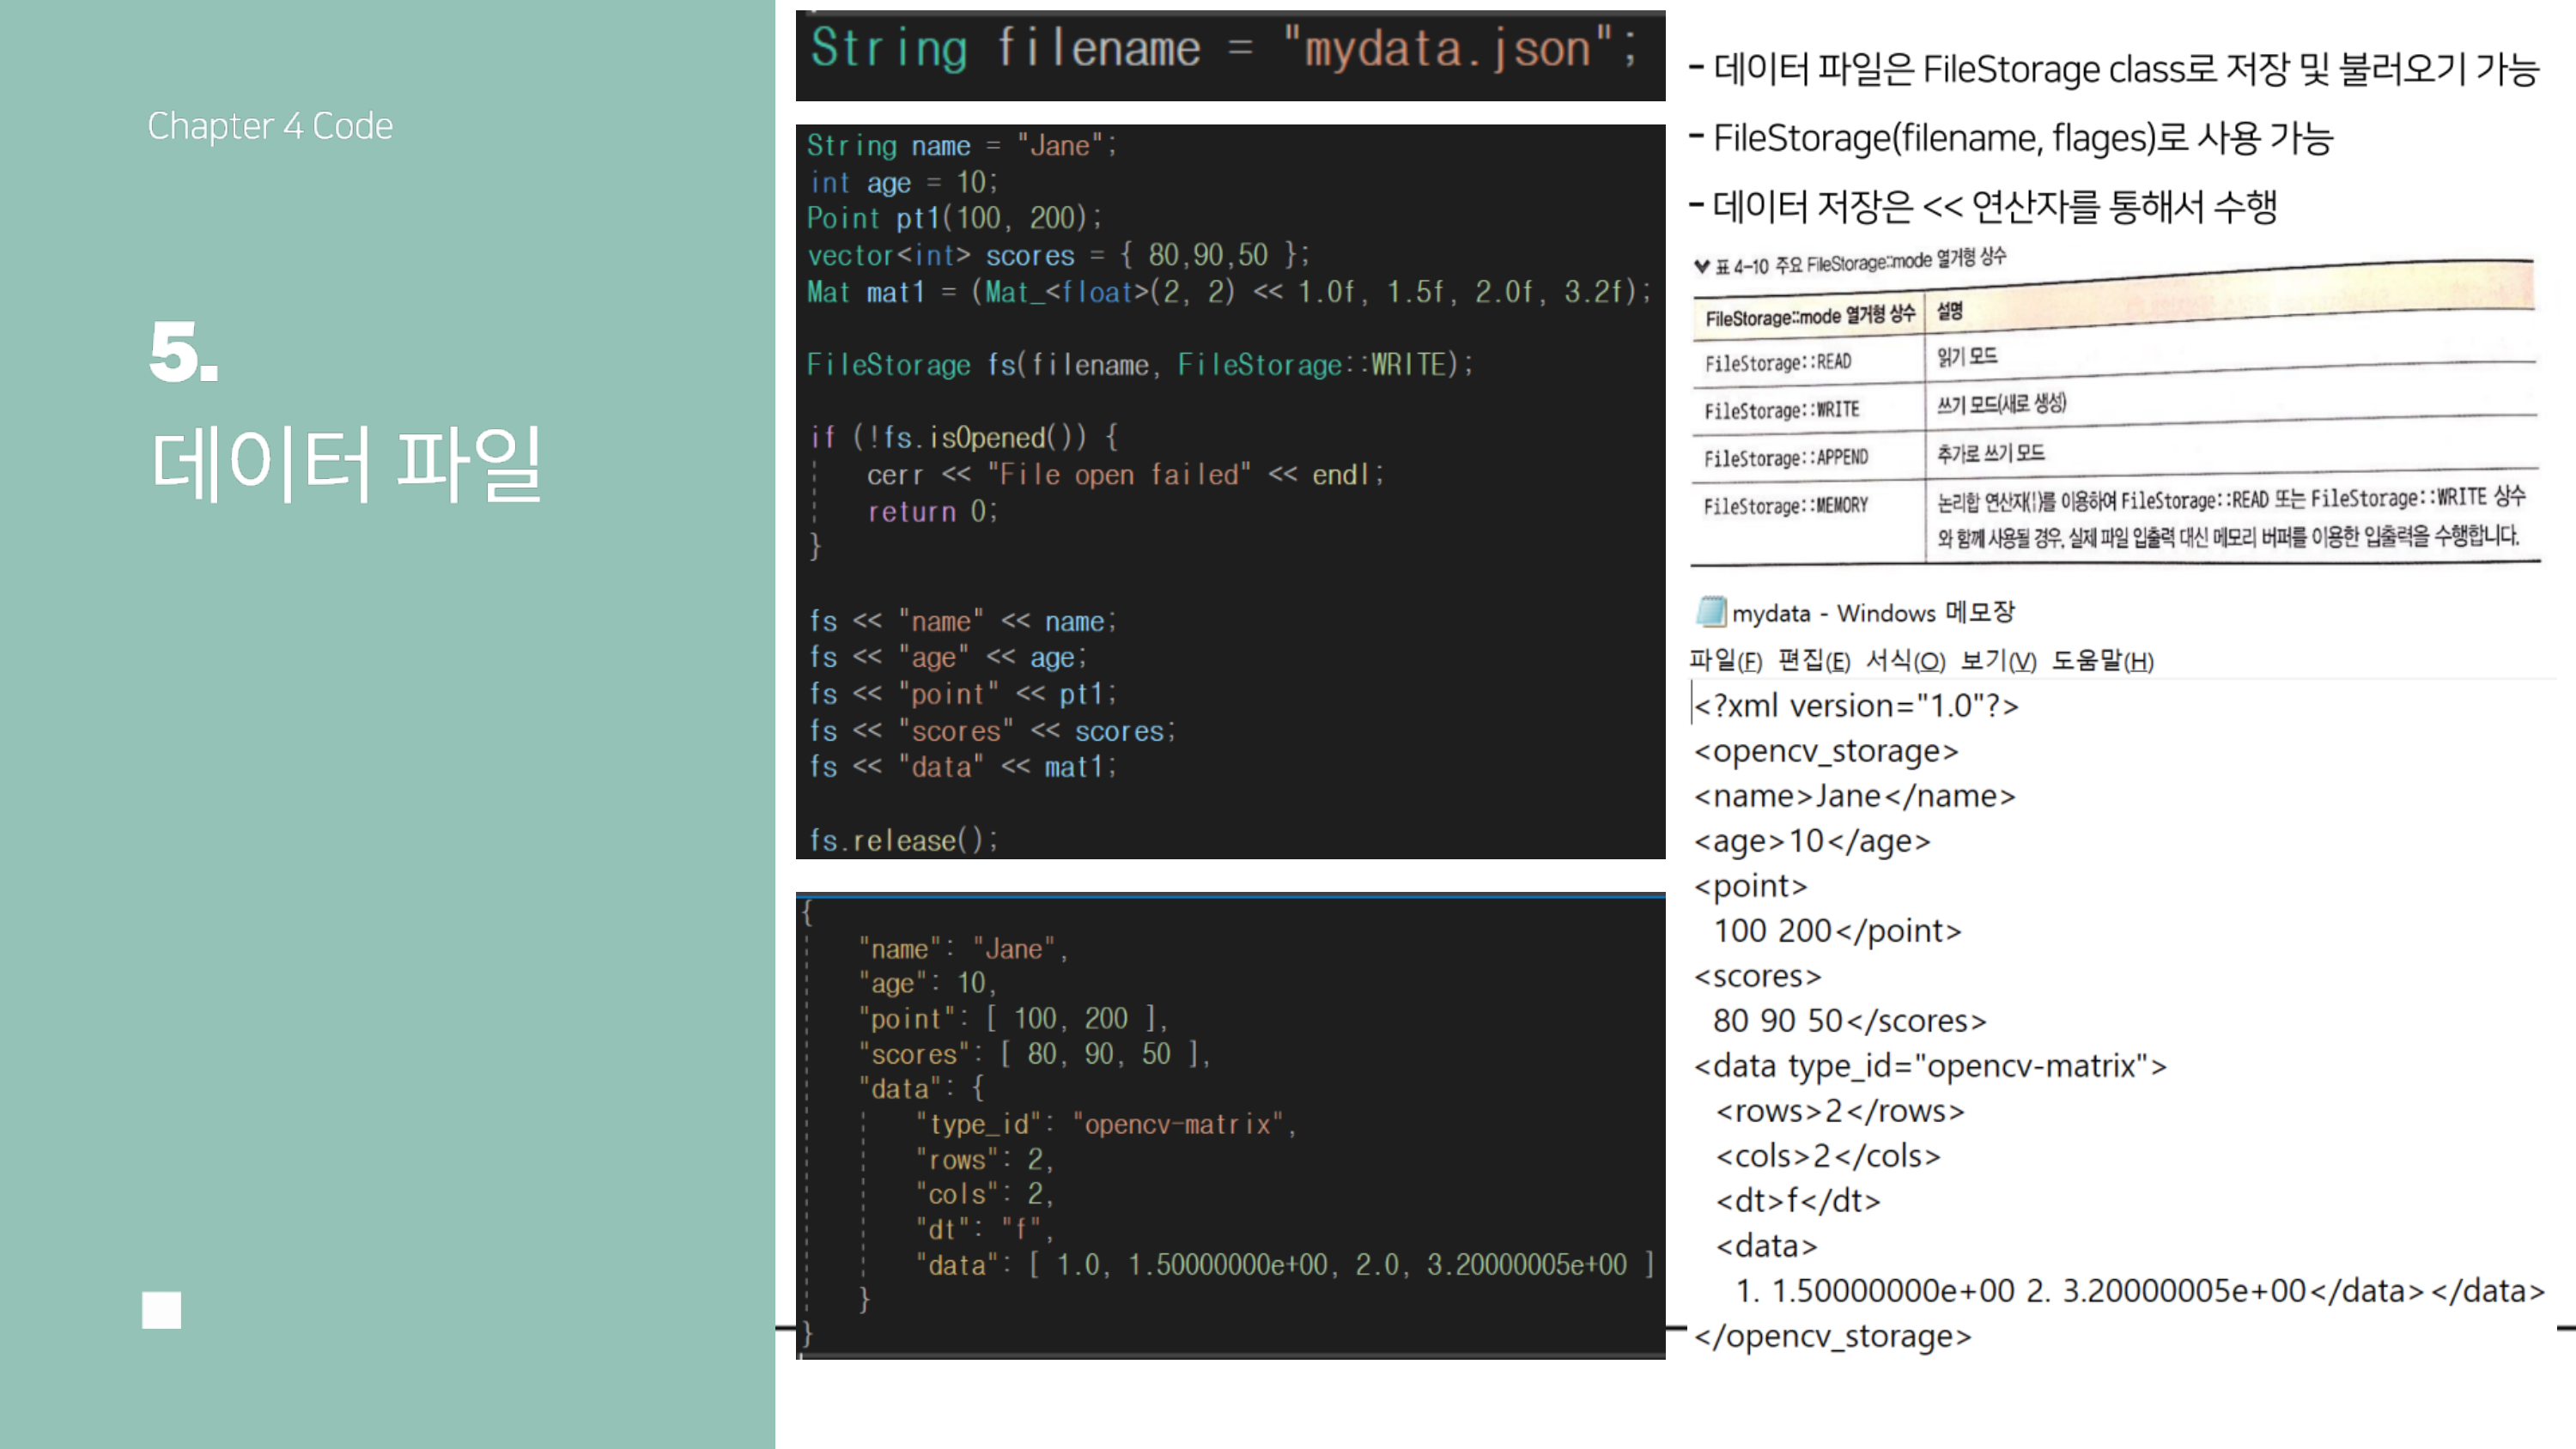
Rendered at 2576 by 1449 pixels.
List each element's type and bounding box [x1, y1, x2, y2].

text_box [796, 124, 1666, 859]
picture [134, 274, 596, 541]
text_box [1670, 1319, 1683, 1337]
text_box [1687, 589, 2558, 1360]
text_box [796, 10, 1666, 102]
text_box [142, 1291, 181, 1329]
text_box [1689, 245, 2560, 576]
text_box [779, 1319, 792, 1337]
text_box [0, 0, 776, 1449]
text_box [796, 891, 1666, 1360]
picture [142, 95, 414, 163]
text_box [2561, 1319, 2576, 1337]
picture [1680, 31, 2561, 259]
